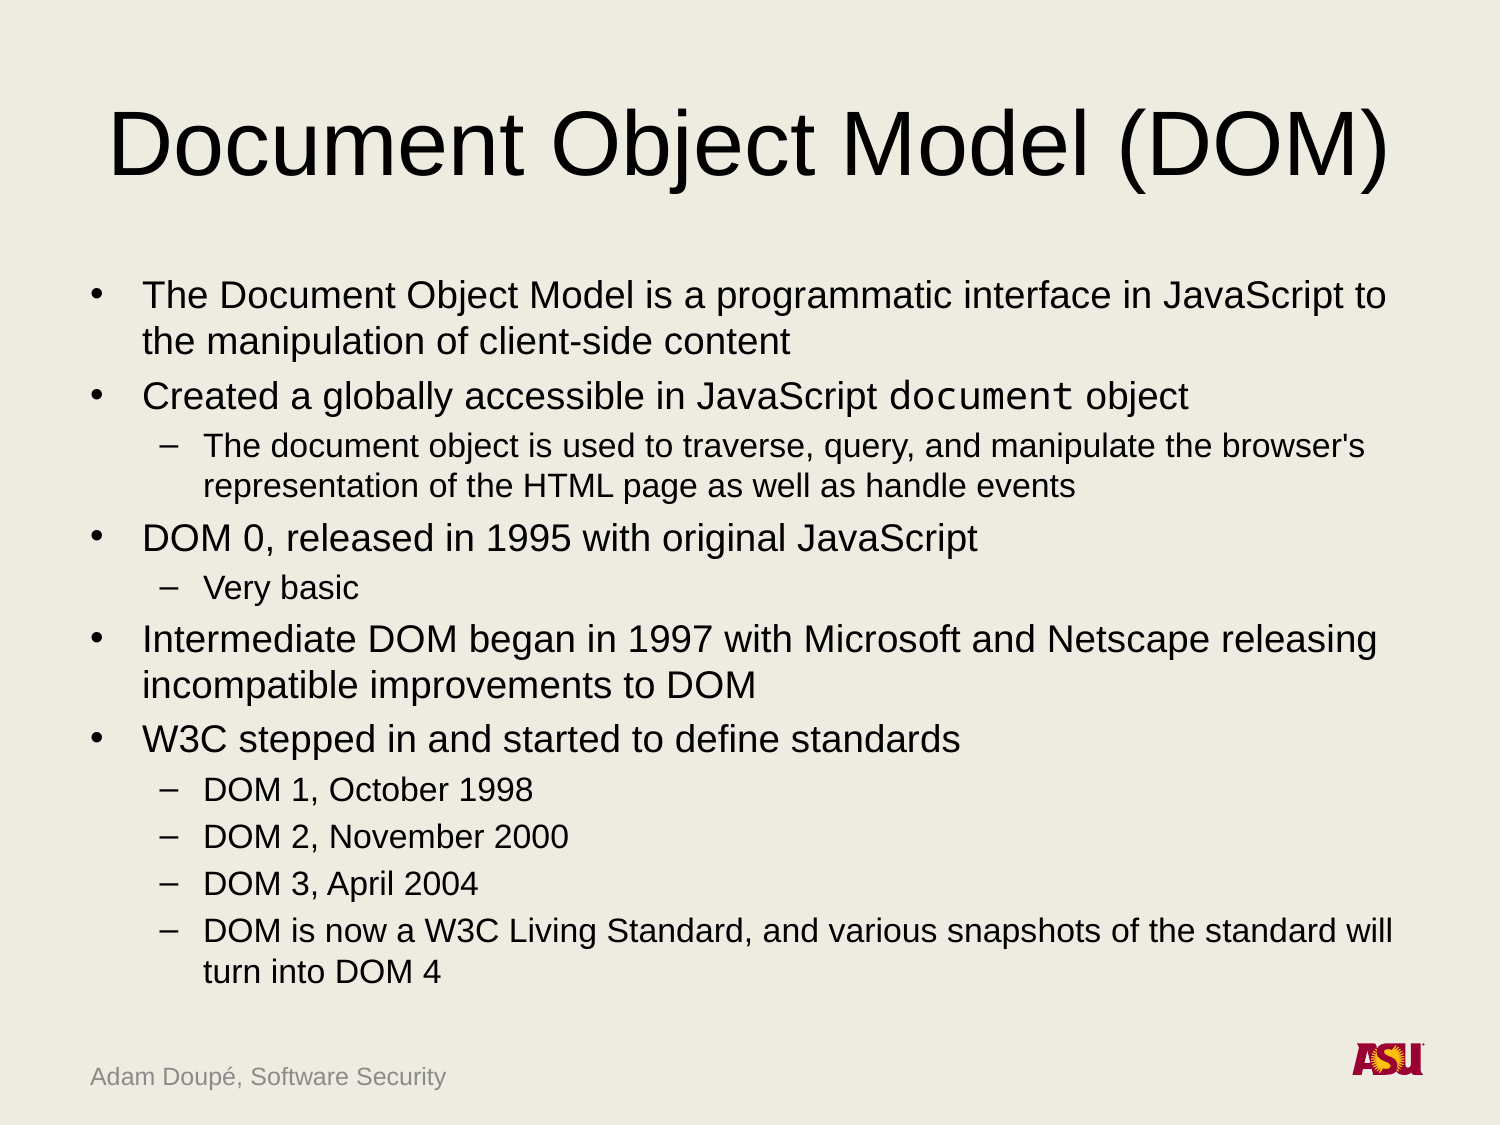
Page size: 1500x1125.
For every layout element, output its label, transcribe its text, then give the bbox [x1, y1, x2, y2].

title Document Object Model (DOM) [75, 45, 1425, 233]
list The Document Object Model is a programmatic interface in JavaScript to the manipulation of client-side content Created a globally accessible in JavaScript document object The document object is used to traverse, query, and manipulate the browser's representation of the HTML page as well as handle events DOM 0, released in 1995 with original JavaScript Very basic Intermediate DOM began in 1997 with Microsoft and Netscape releasing incompatible improvements to DOM W3C stepped in and started to define standards DOM 1, October 1998 DOM 2, November 2000 DOM 3, April 2004 DOM is now a W3C Living Standard, and various snapshots of the standard will turn into DOM 4 [75, 262, 1425, 1005]
